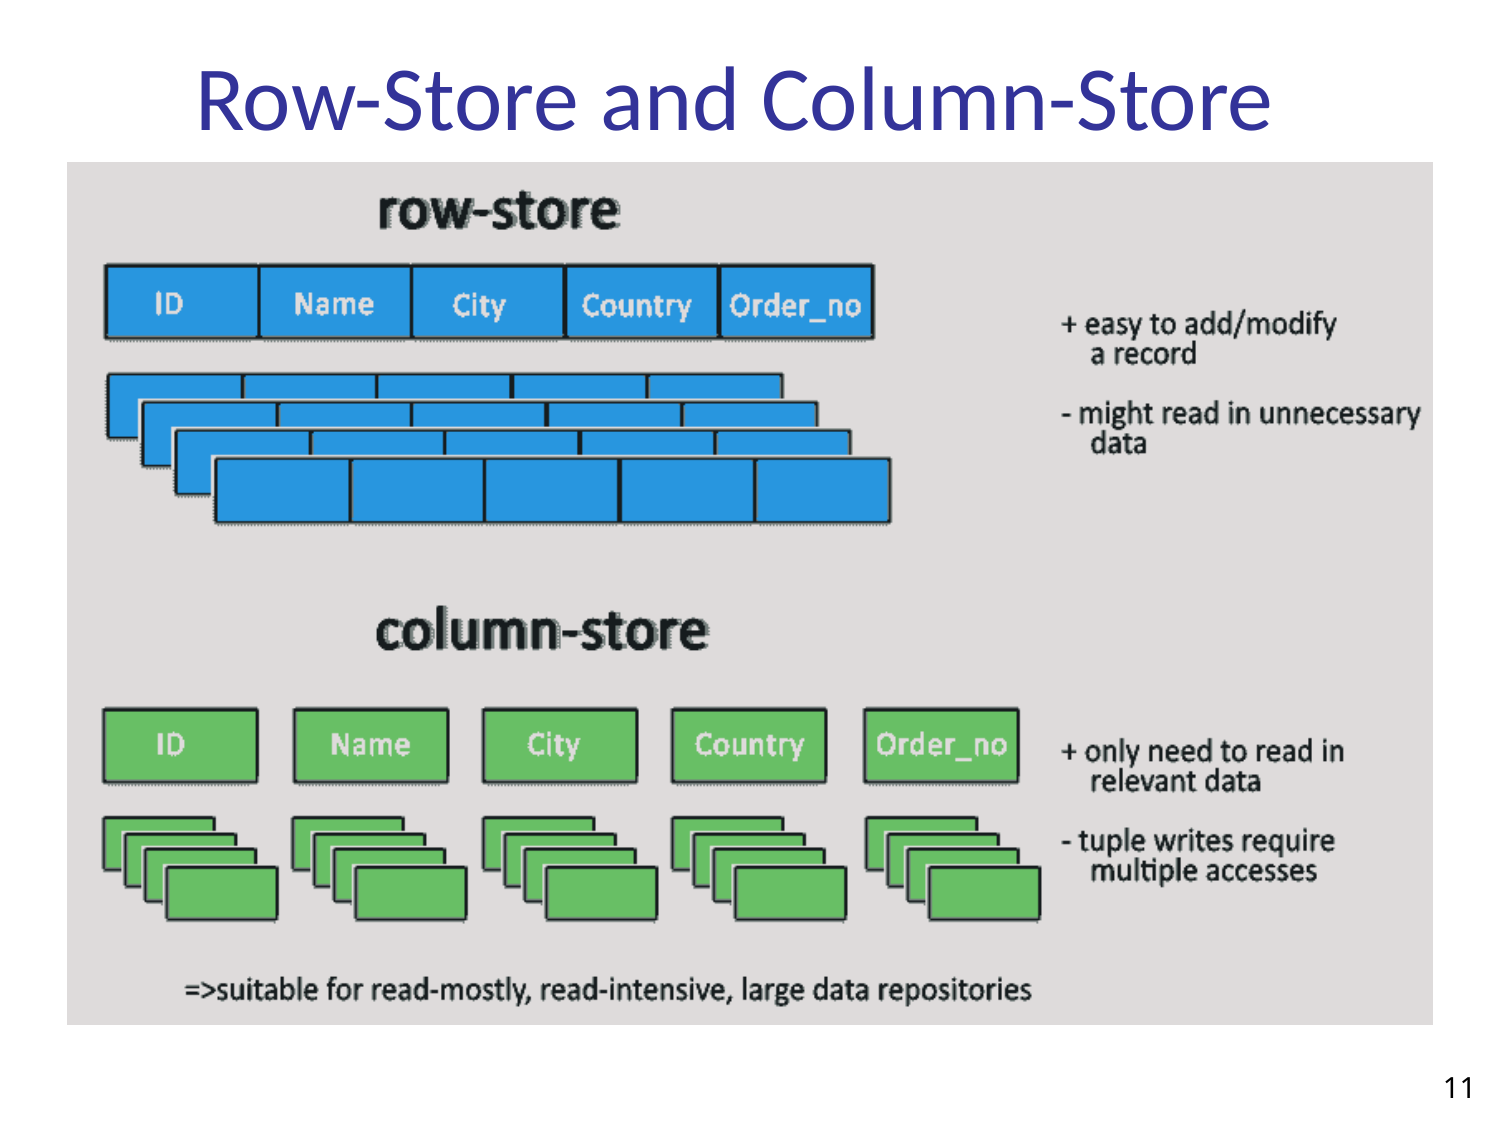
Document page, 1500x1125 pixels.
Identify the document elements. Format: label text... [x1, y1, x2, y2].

title Row-Store and Column-Store [83, 24, 1387, 160]
picture [67, 162, 1433, 1026]
slide_number 11 [1178, 1056, 1492, 1122]
